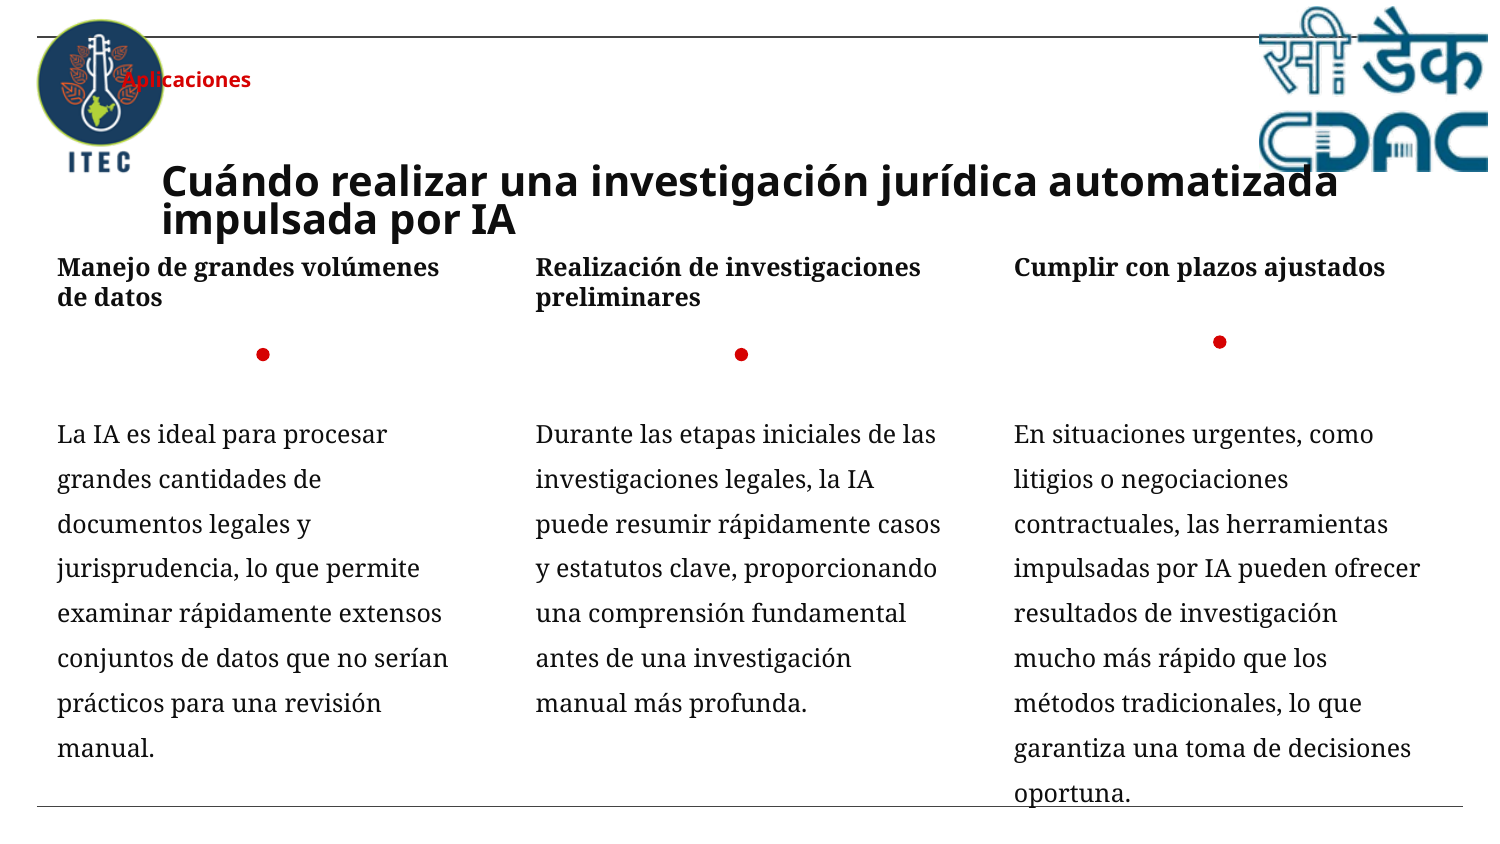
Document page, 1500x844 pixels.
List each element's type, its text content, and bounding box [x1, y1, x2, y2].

text_box [734, 347, 749, 362]
subtitle Manejo de grandes volúmenes de datos [57, 236, 469, 336]
subtitle Cumplir con plazos ajustados [1013, 257, 1426, 336]
picture [12, 10, 188, 185]
title Cuándo realizar una investigación jurídica automatizada impulsada por IA [161, 162, 1500, 257]
list Durante las etapas iniciales de las investigaciones legales, la IA puede resumir rápidamente casos y estatutos clave, proporcionando una comprensión fundamental antes de una investigación manual más profunda. [535, 388, 948, 759]
text_box [1213, 335, 1227, 349]
picture [1259, 6, 1488, 162]
subtitle Realización de investigaciones preliminares [535, 257, 948, 336]
list En situaciones urgentes, como litigios o negociaciones contractuales, las herramientas impulsadas por IA pueden ofrecer resultados de investigación mucho más rápido que los métodos tradicionales, lo que garantiza una toma de decisiones oportuna. [1013, 388, 1426, 759]
text_box [256, 347, 270, 362]
text_box Aplicaciones [121, 52, 816, 92]
list La IA es ideal para procesar grandes cantidades de documentos legales y jurisprudencia, lo que permite examinar rápidamente extensos conjuntos de datos que no serían prácticos para una revisión manual. [57, 388, 469, 759]
picture [1386, 125, 1418, 162]
